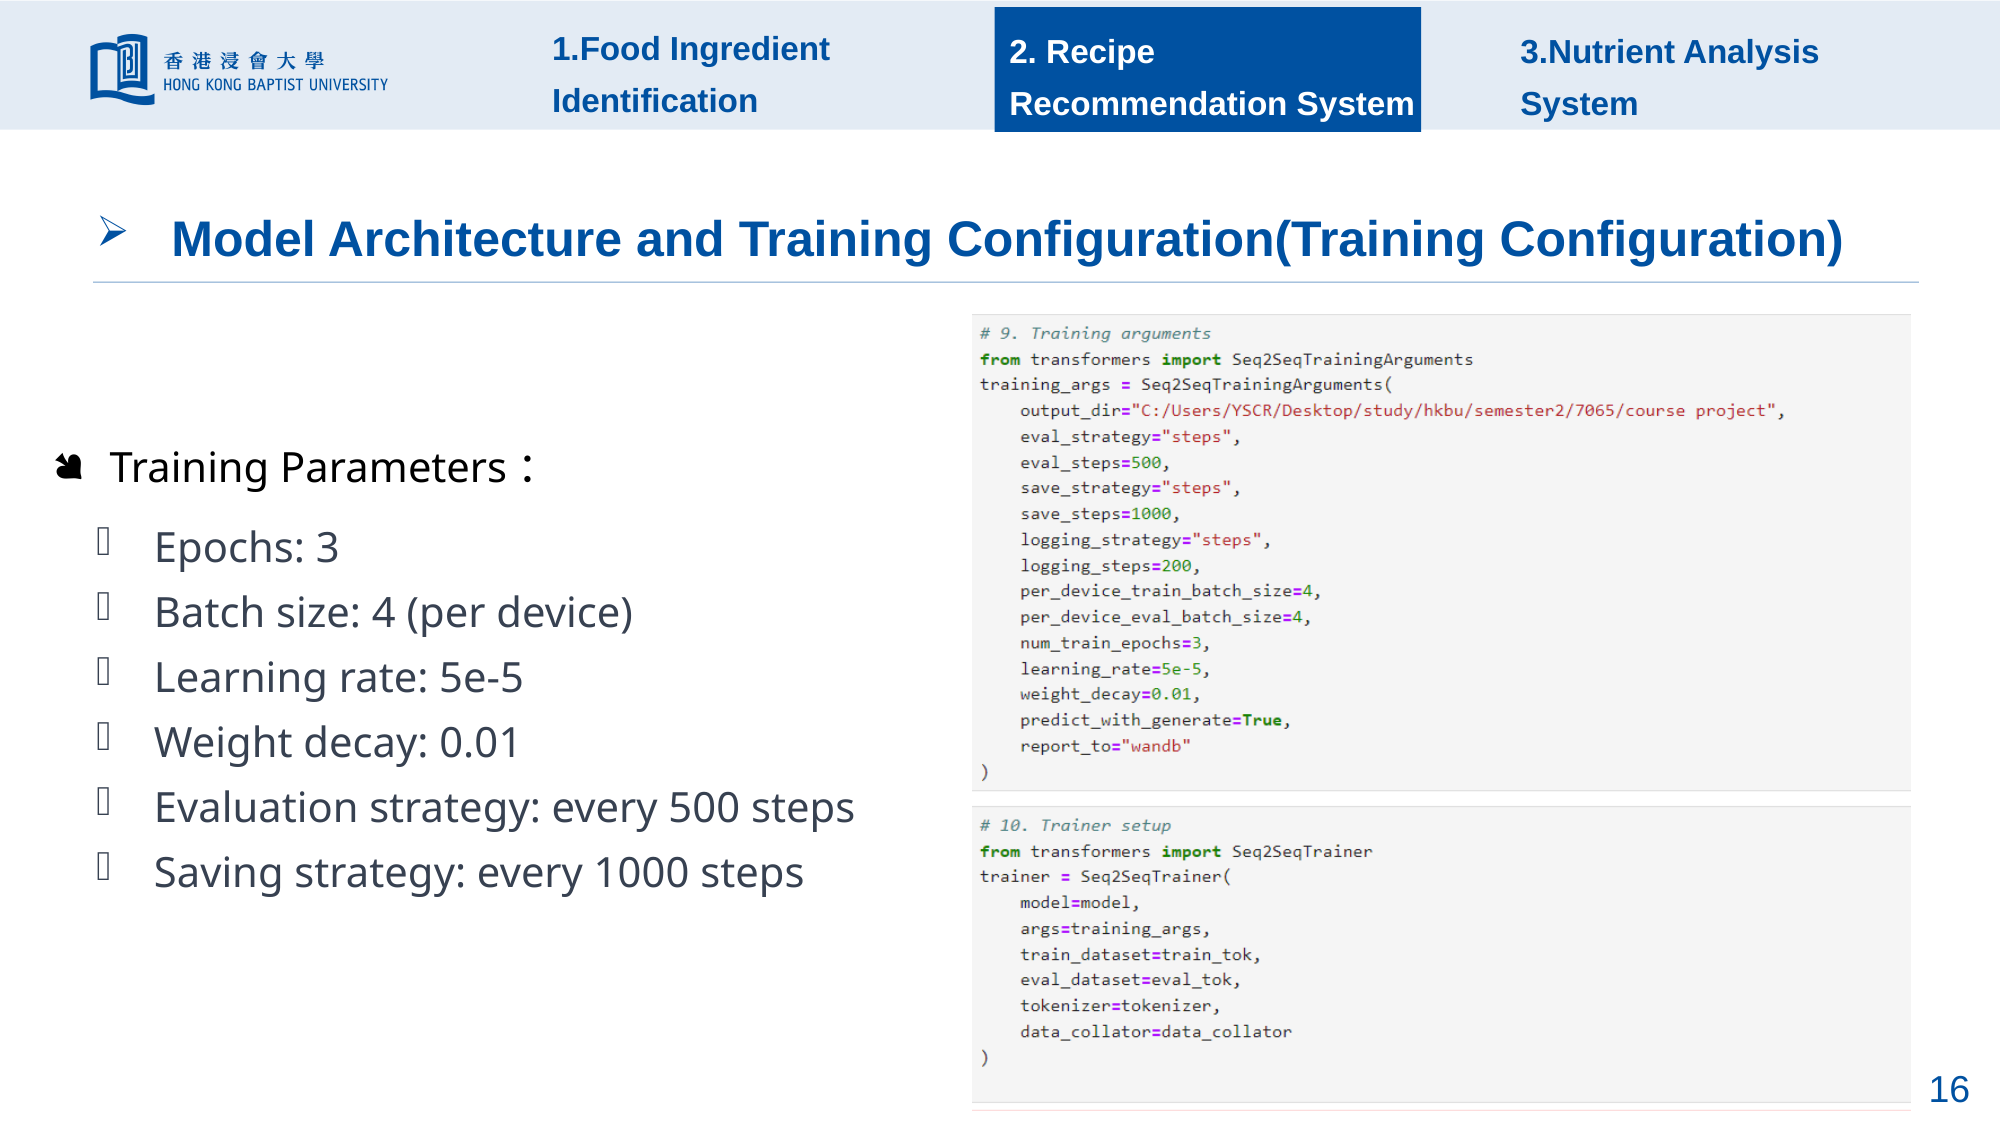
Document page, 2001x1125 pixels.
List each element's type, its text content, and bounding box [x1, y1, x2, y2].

text_box 1.Food Ingredient Identification [537, 7, 871, 126]
slide_number 4 [1911, 1050, 2000, 1111]
text_box [994, 6, 1422, 10]
text_box Training Parameters： [37, 418, 972, 498]
text_box 2. Recipe Recommendation System [994, 10, 1442, 130]
text_box Model Architecture and Training Configuration(Training Configuration) [81, 181, 1908, 275]
picture [90, 33, 388, 106]
text_box [0, 0, 2000, 131]
text_box Epochs: 3 Batch size: 4 (per device) Learning rate: 5e-5 Weight decay: 0.01 Evaluation strategy: every 500 steps Saving strategy: every 1000 steps [81, 498, 972, 904]
picture [972, 314, 1911, 1111]
text_box 3.Nutrient Analysis System [1505, 10, 1875, 130]
